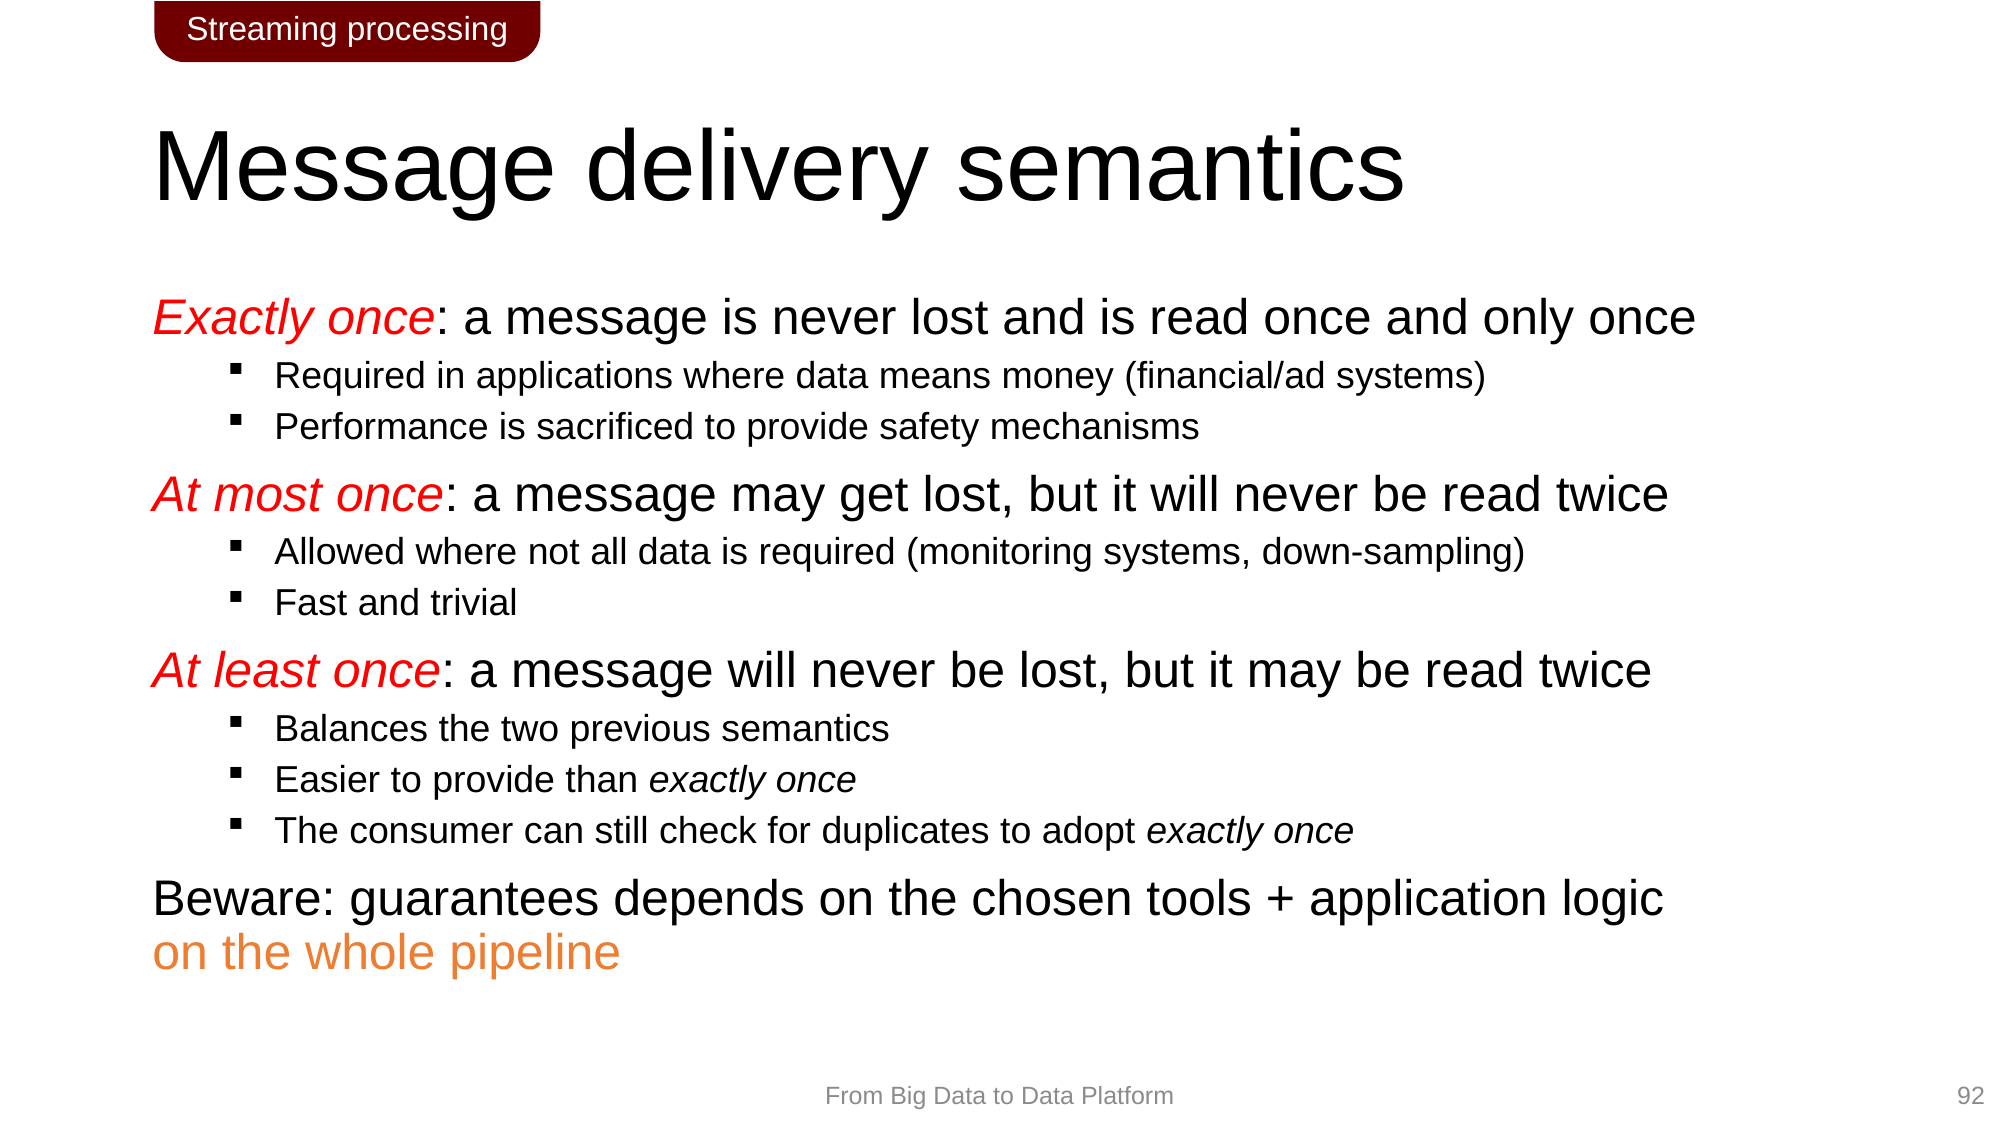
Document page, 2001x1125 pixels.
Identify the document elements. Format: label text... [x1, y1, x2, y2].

slide_number 92 [1550, 1065, 2000, 1125]
list Exactly once: a message is never lost and is read once and only once Required in applications where data means money (financial/ad systems) Performance is sacrificed to provide safety mechanisms At most once: a message may get lost, but it will never be read twice Allowed where not all data is required (monitoring systems, down-sampling) Fast and trivial At least once: a message will never be lost, but it may be read twice Balances the two previous semantics Easier to provide than exactly once The consumer can still check for duplicates to adopt exactly once Beware: guarantees depends on the chosen tools + application logic on the whole pipeline [137, 278, 1863, 993]
title Message delivery semantics [137, 59, 1863, 278]
text_box Streaming processing [154, 1, 541, 63]
